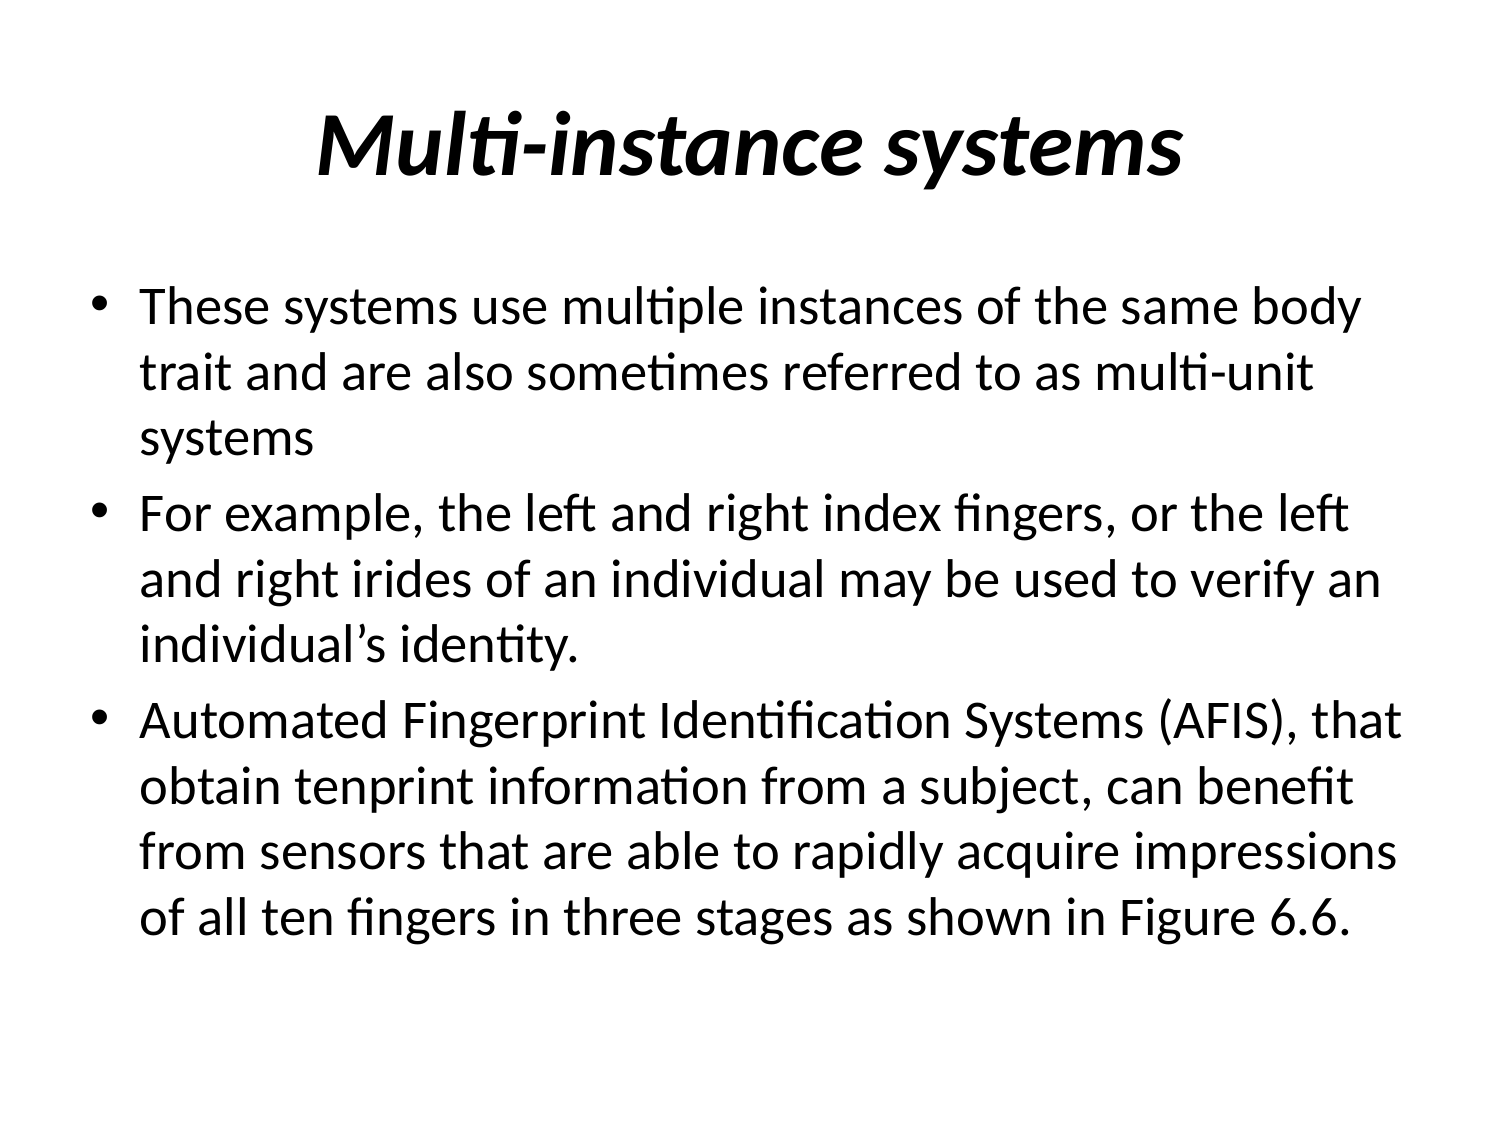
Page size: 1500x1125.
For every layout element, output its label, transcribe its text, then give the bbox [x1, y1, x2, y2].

list These systems use multiple instances of the same body trait and are also sometimes referred to as multi-unit systems For example, the left and right index fingers, or the left and right irides of an individual may be used to verify an individual’s identity. Automated Fingerprint Identification Systems (AFIS), that obtain tenprint information from a subject, can benefit from sensors that are able to rapidly acquire impressions of all ten fingers in three stages as shown in Figure 6.6. [75, 262, 1425, 1005]
title Multi-instance systems [75, 45, 1425, 233]
